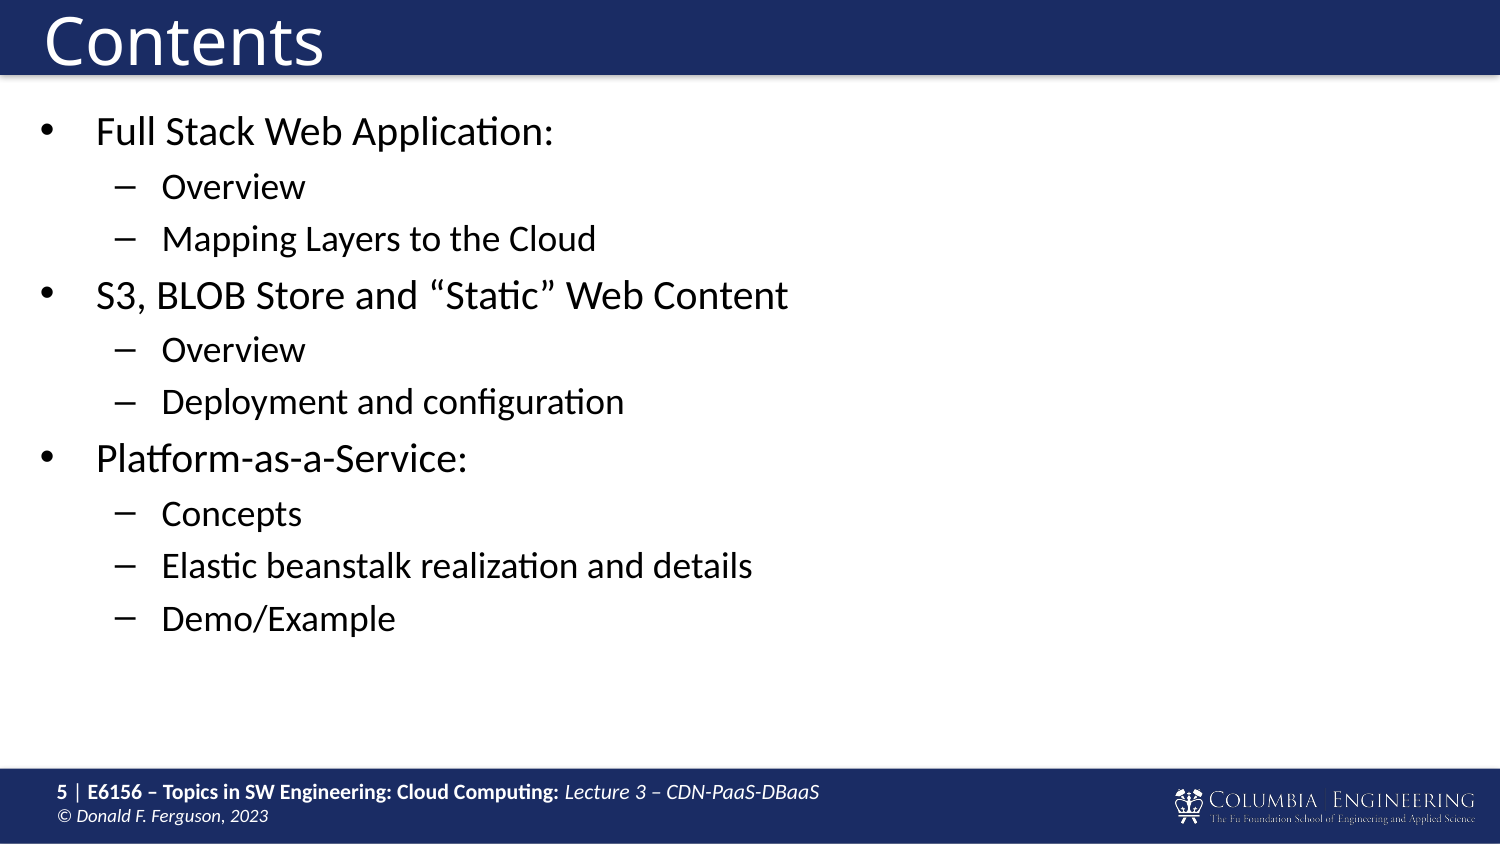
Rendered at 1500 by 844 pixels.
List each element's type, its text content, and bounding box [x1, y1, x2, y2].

title Contents [28, 0, 1450, 73]
list Full Stack Web Application: Overview Mapping Layers to the Cloud S3, BLOB Store and “Static” Web Content Overview Deployment and configuration Platform-as-a-Service: Concepts Elastic beanstalk realization and details Demo/Example [24, 96, 1475, 760]
